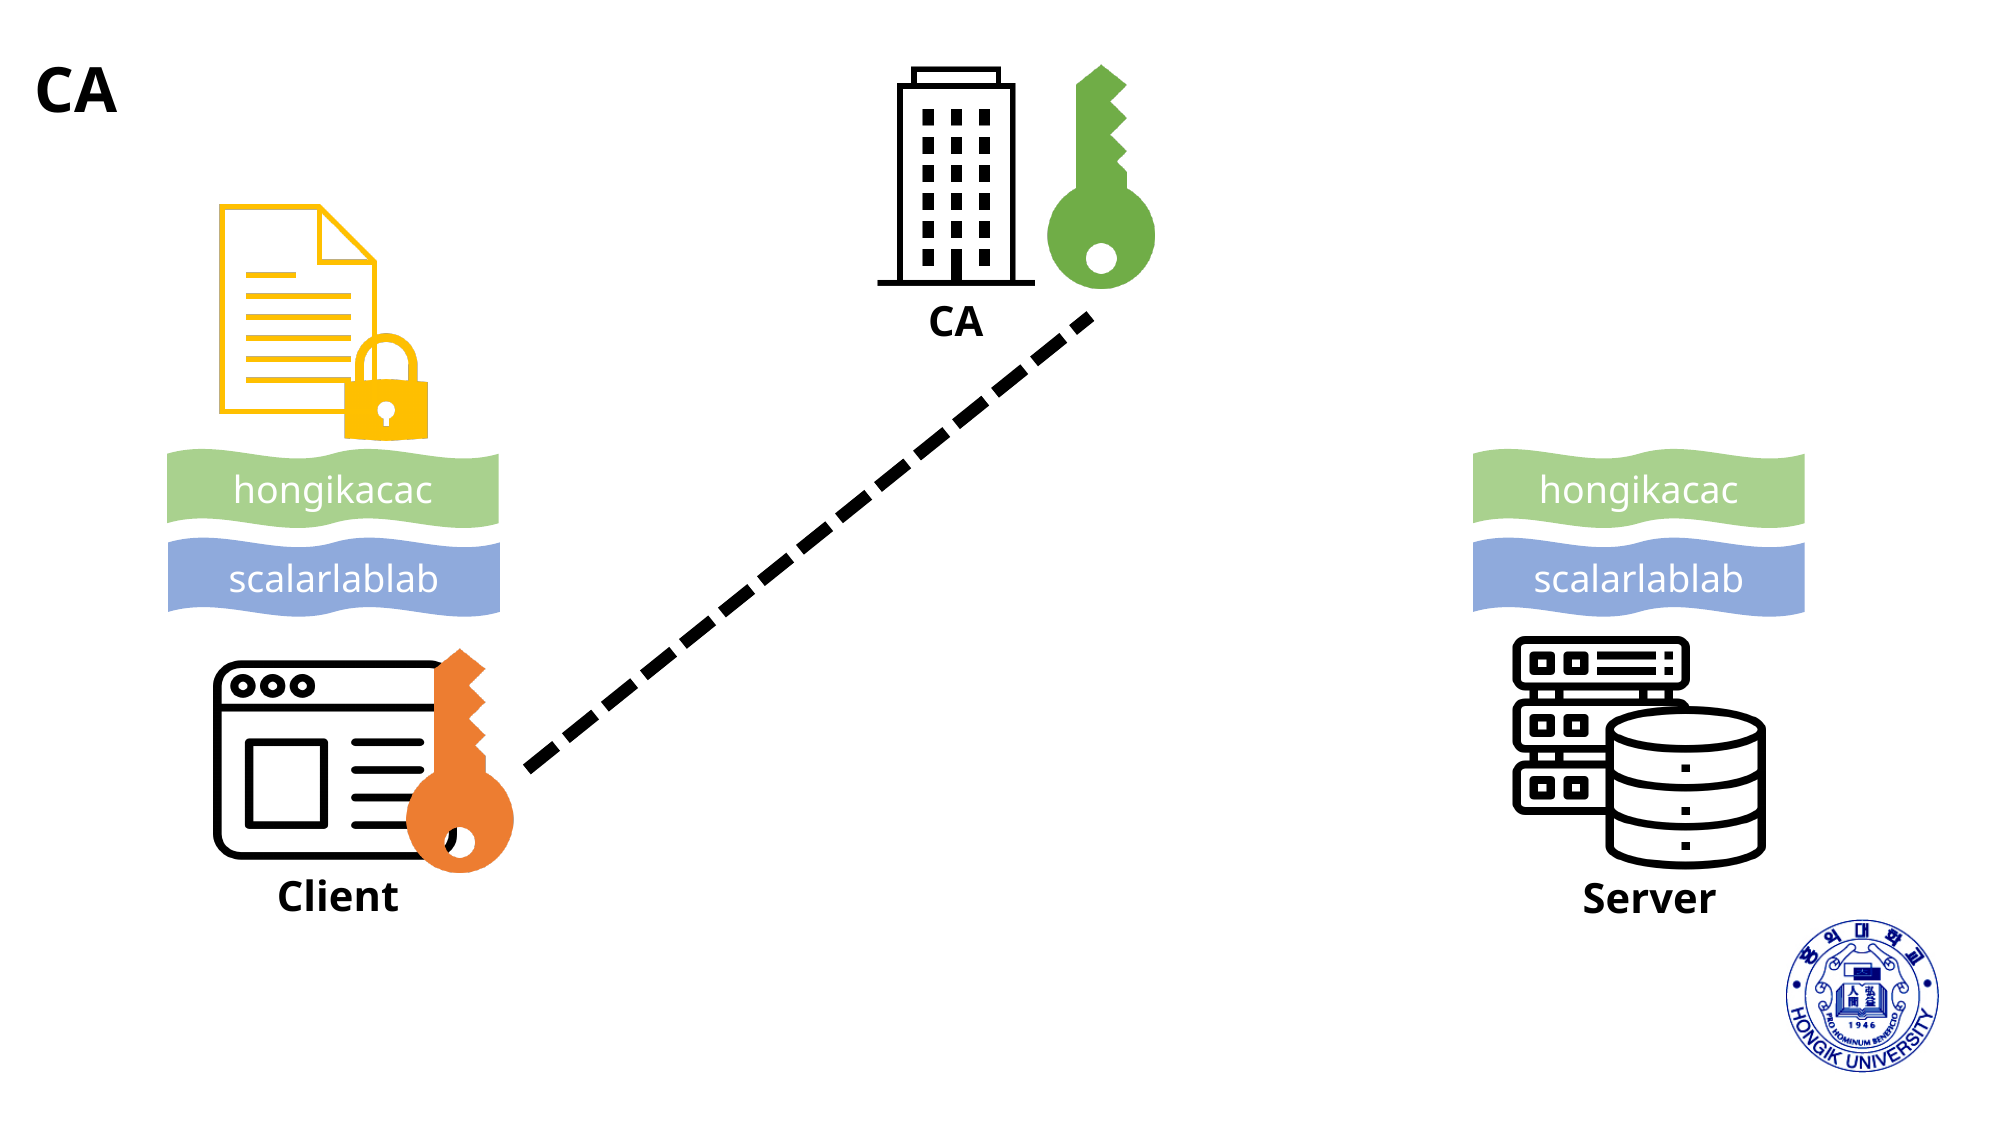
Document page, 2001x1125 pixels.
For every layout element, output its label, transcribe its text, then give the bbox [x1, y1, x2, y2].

text_box CA [19, 11, 1736, 126]
text_box scalarlablab [1472, 536, 1806, 618]
picture [1786, 919, 1939, 1073]
picture [1504, 628, 1774, 877]
text_box hongikacac [1472, 447, 1806, 529]
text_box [526, 315, 1091, 770]
text_box CA [913, 299, 1132, 356]
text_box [172, 183, 457, 458]
text_box Server [1567, 835, 1787, 933]
picture [213, 638, 582, 883]
text_box Client [261, 873, 481, 931]
text_box scalarlablab [167, 536, 501, 618]
text_box hongikacac [166, 451, 500, 529]
picture [821, 38, 1224, 308]
